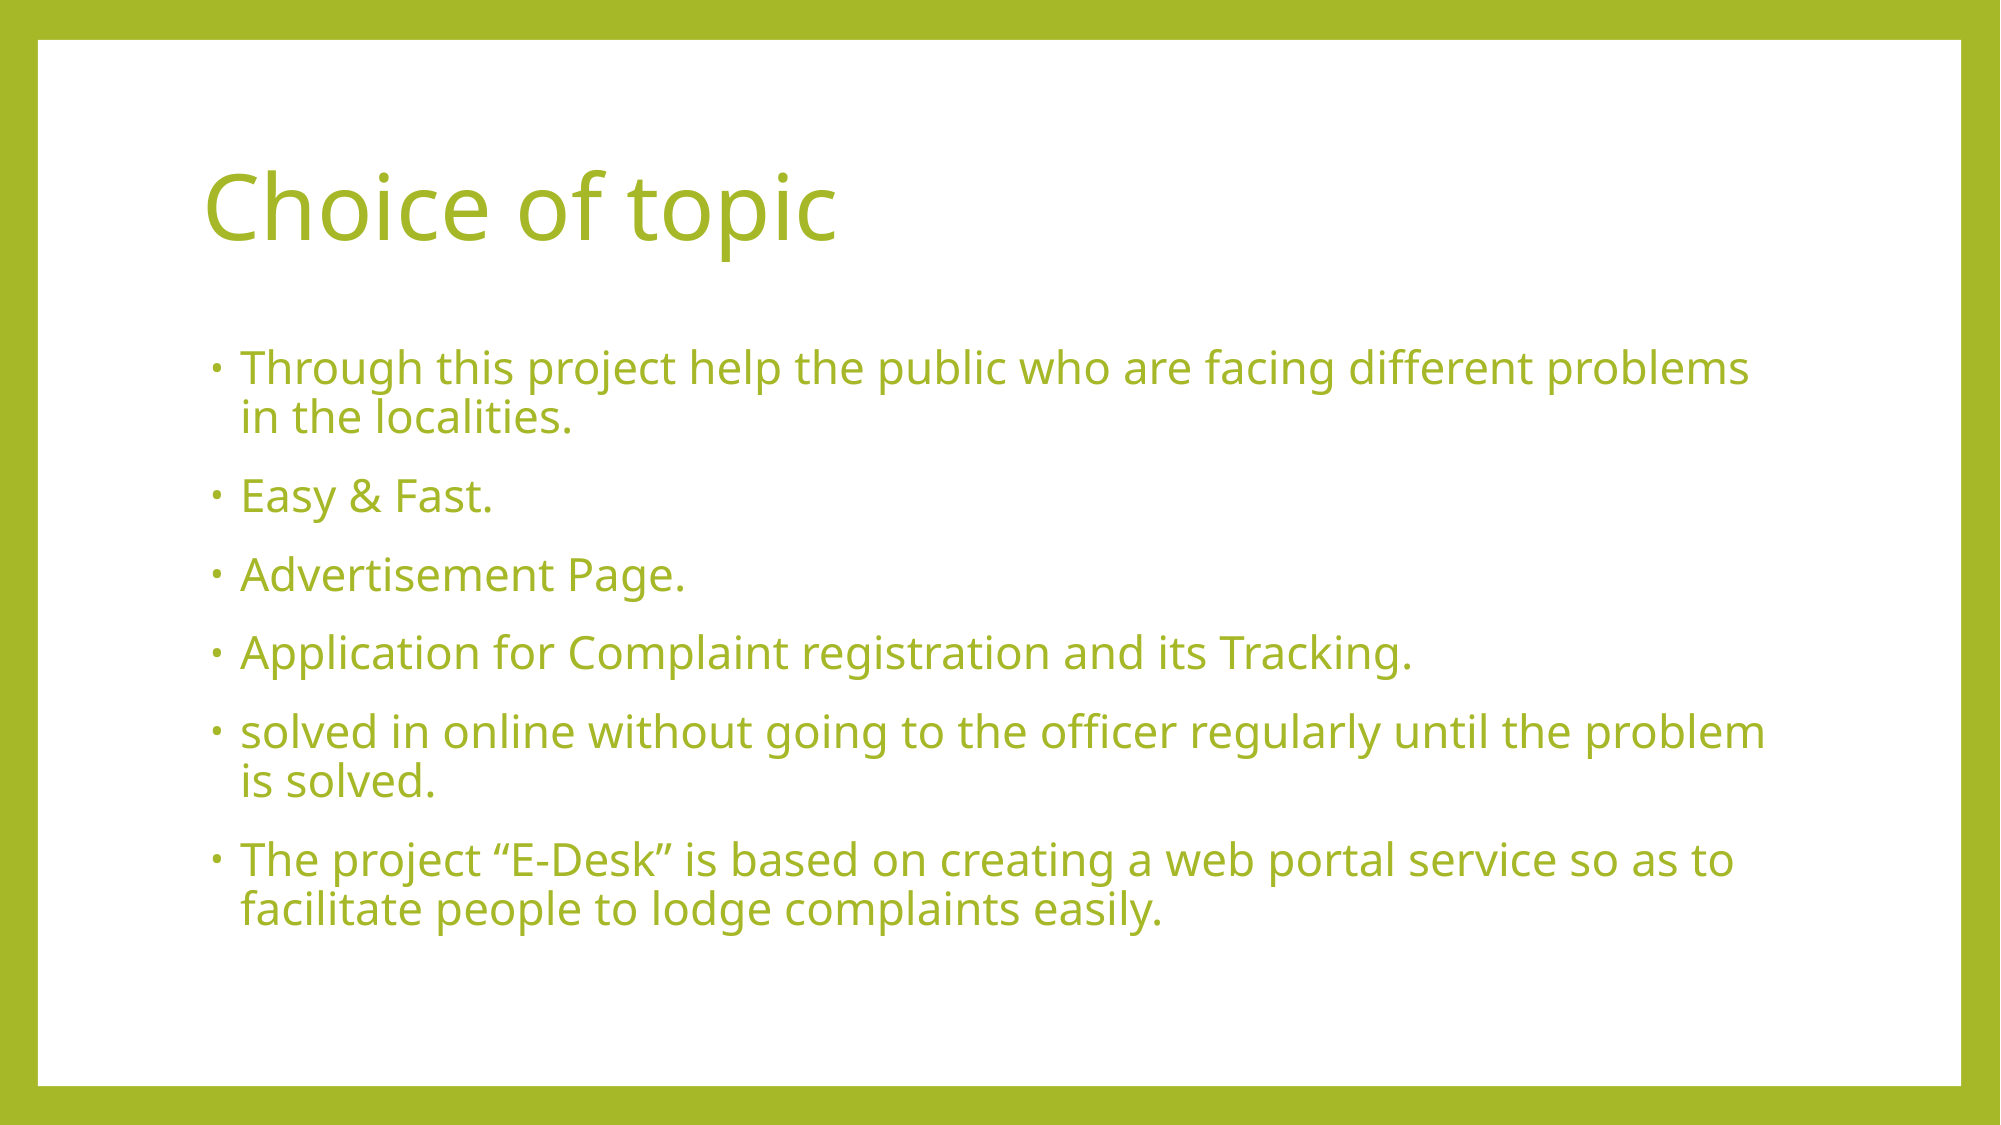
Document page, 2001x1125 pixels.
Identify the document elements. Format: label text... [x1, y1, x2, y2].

title Choice of topic [187, 99, 1808, 323]
list Through this project help the public who are facing different problems in the localities. Easy & Fast. Advertisement Page. Application for Complaint registration and its Tracking. solved in online without going to the officer regularly until the problem is solved. The project “E-Desk” is based on creating a web portal service so as to facilitate people to lodge complaints easily. [187, 337, 1808, 1000]
